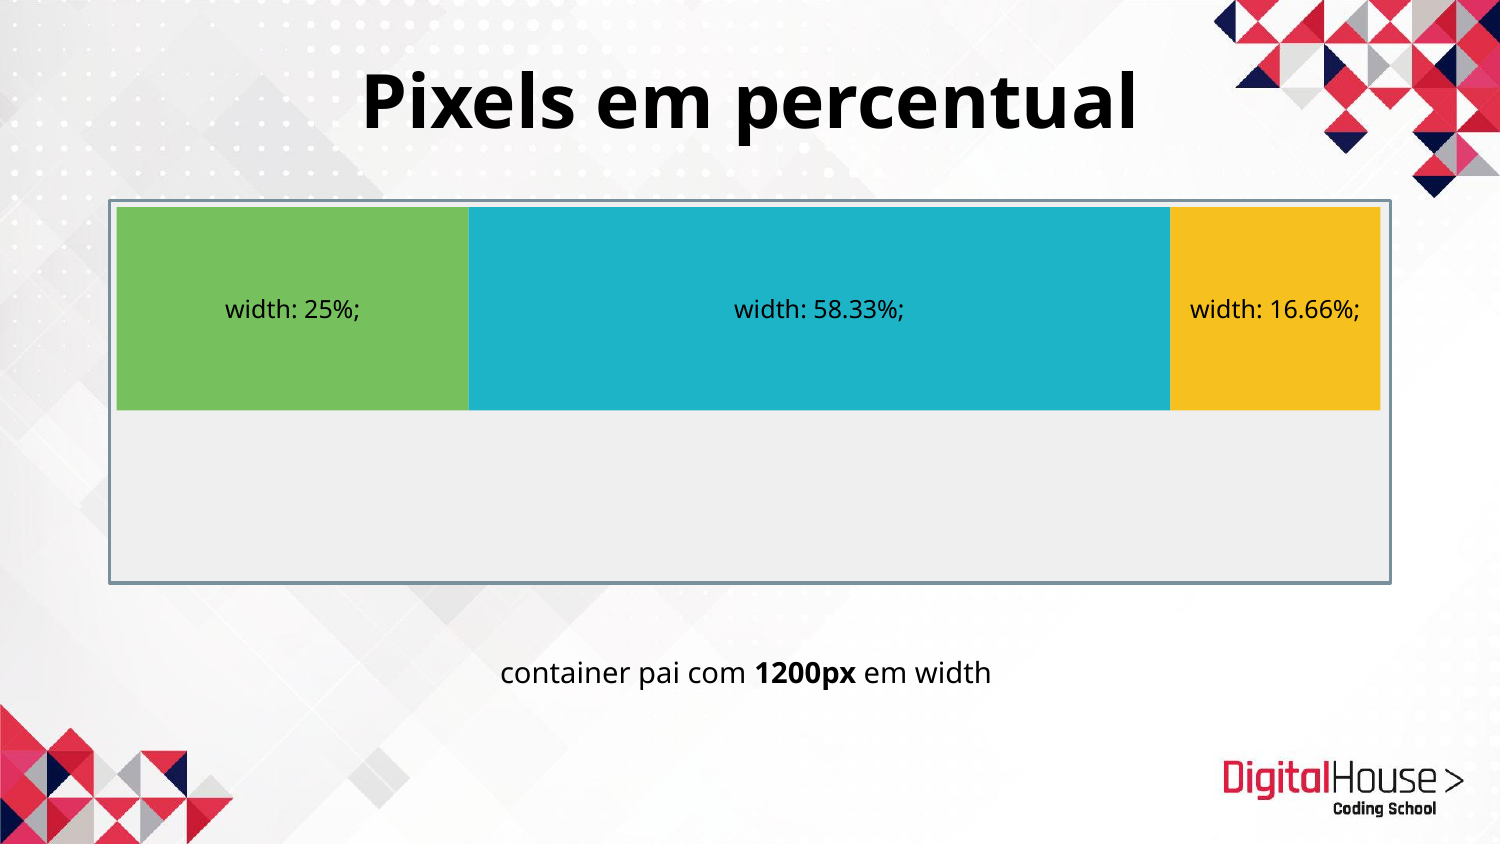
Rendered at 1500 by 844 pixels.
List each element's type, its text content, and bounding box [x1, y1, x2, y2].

text_box width: 16.66%; [1170, 207, 1381, 411]
text_box width: 58.33%; [468, 207, 1170, 411]
text_box width: 25%; [116, 207, 468, 411]
text_box [109, 200, 1391, 583]
text_box container pai com 1200px em width [308, 639, 1184, 708]
picture [0, 0, 1500, 844]
text_box Pixels em percentual [286, 52, 1214, 145]
